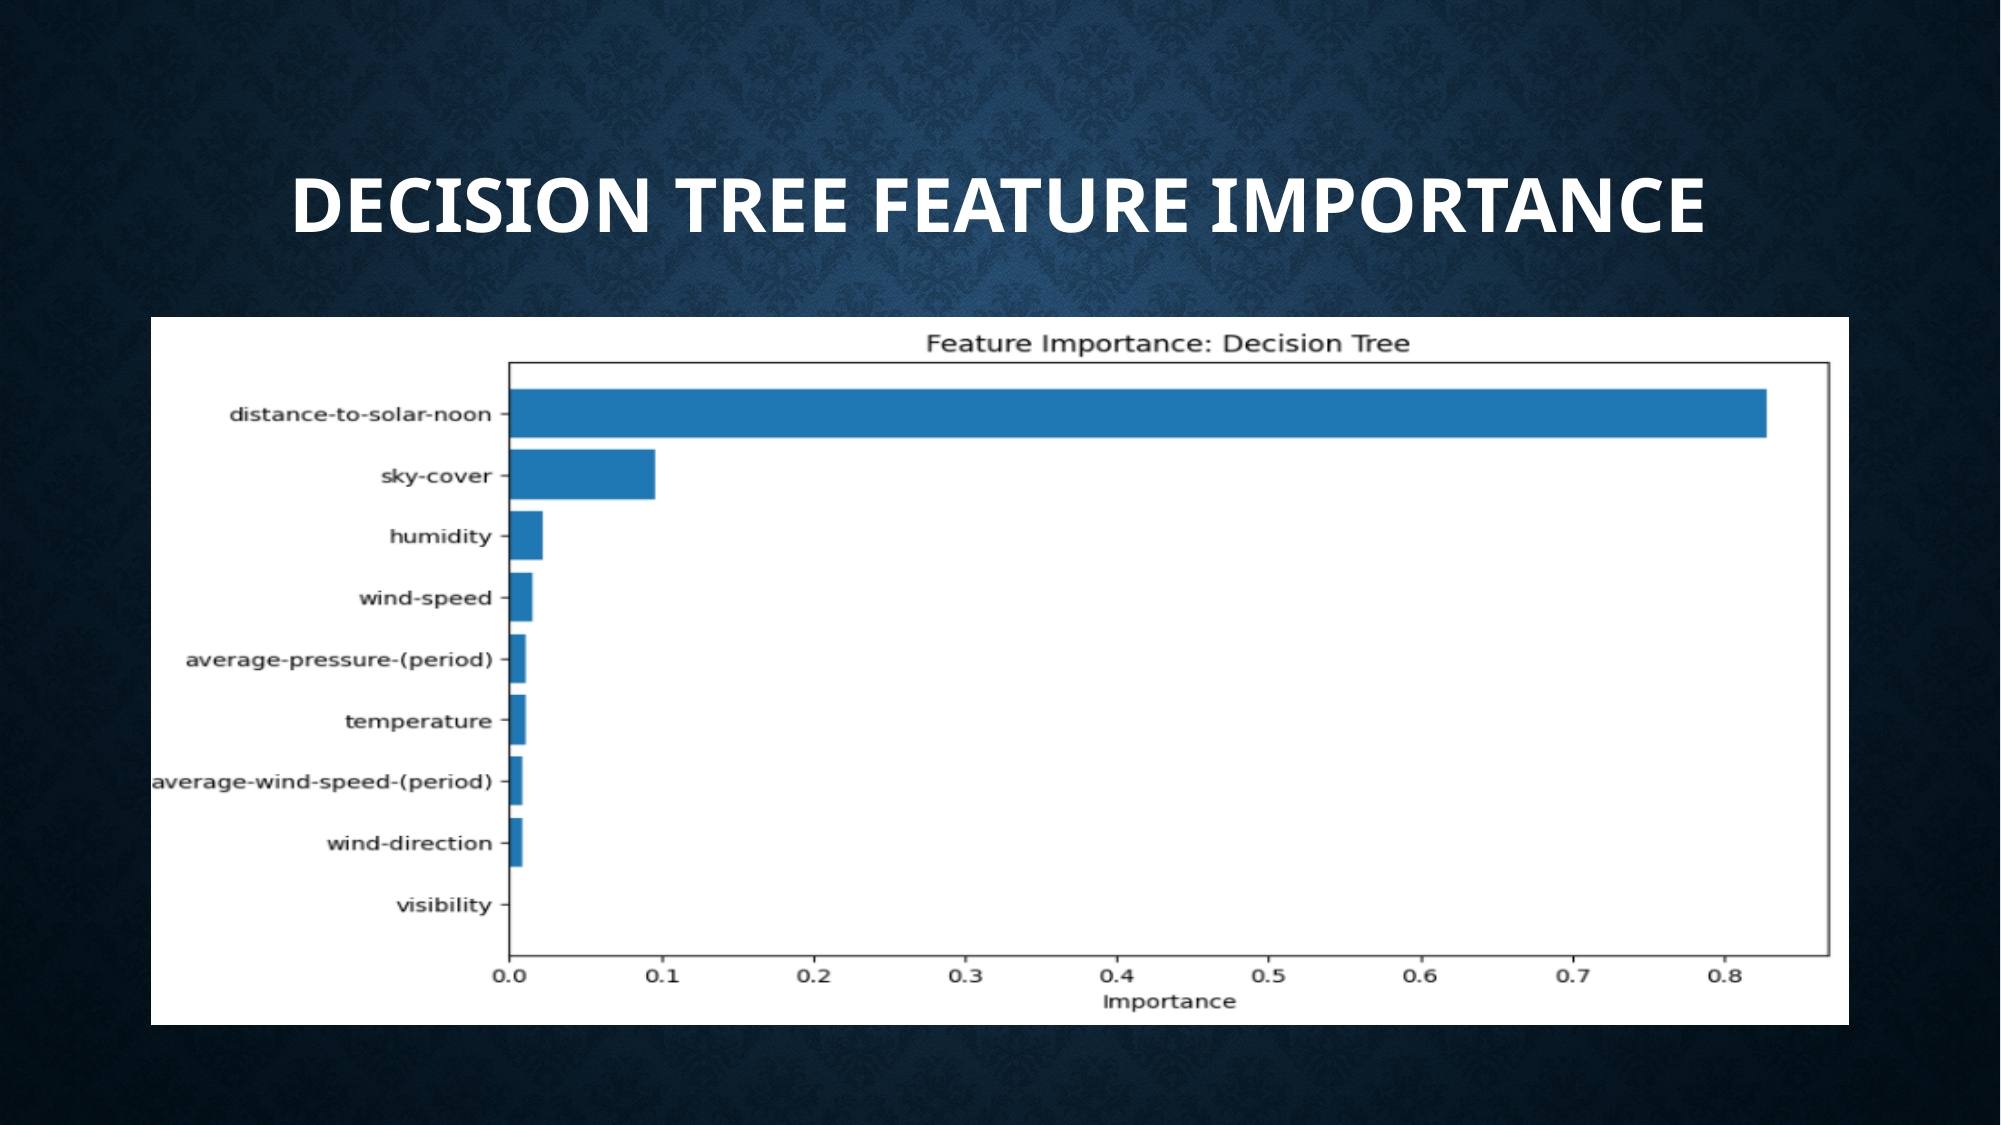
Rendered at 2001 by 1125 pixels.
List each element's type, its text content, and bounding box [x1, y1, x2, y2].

title Decision tree feature importance [149, 99, 1849, 318]
picture [151, 317, 1849, 1026]
